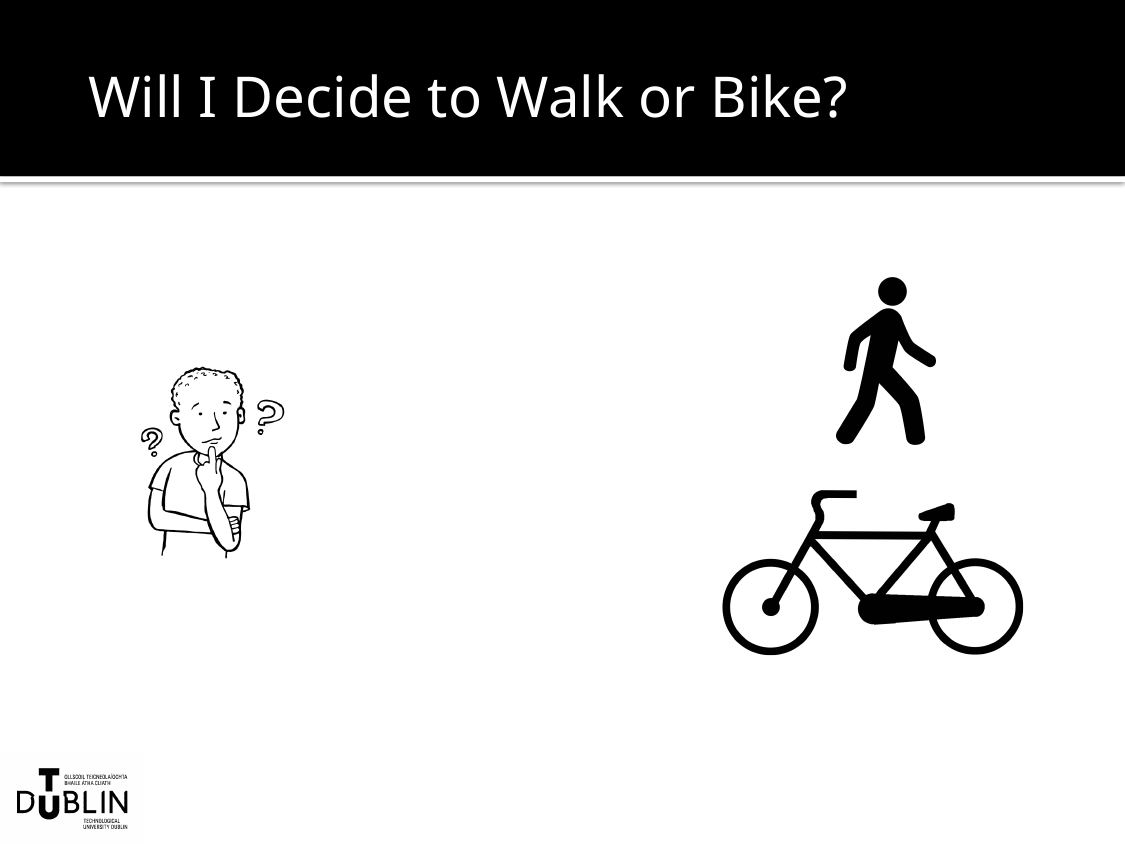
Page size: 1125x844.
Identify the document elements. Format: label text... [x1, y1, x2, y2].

picture [0, 753, 144, 844]
picture [722, 489, 1024, 658]
picture [836, 277, 936, 445]
picture [96, 352, 323, 579]
title Will I Decide to Walk or Bike? [77, 43, 1048, 147]
